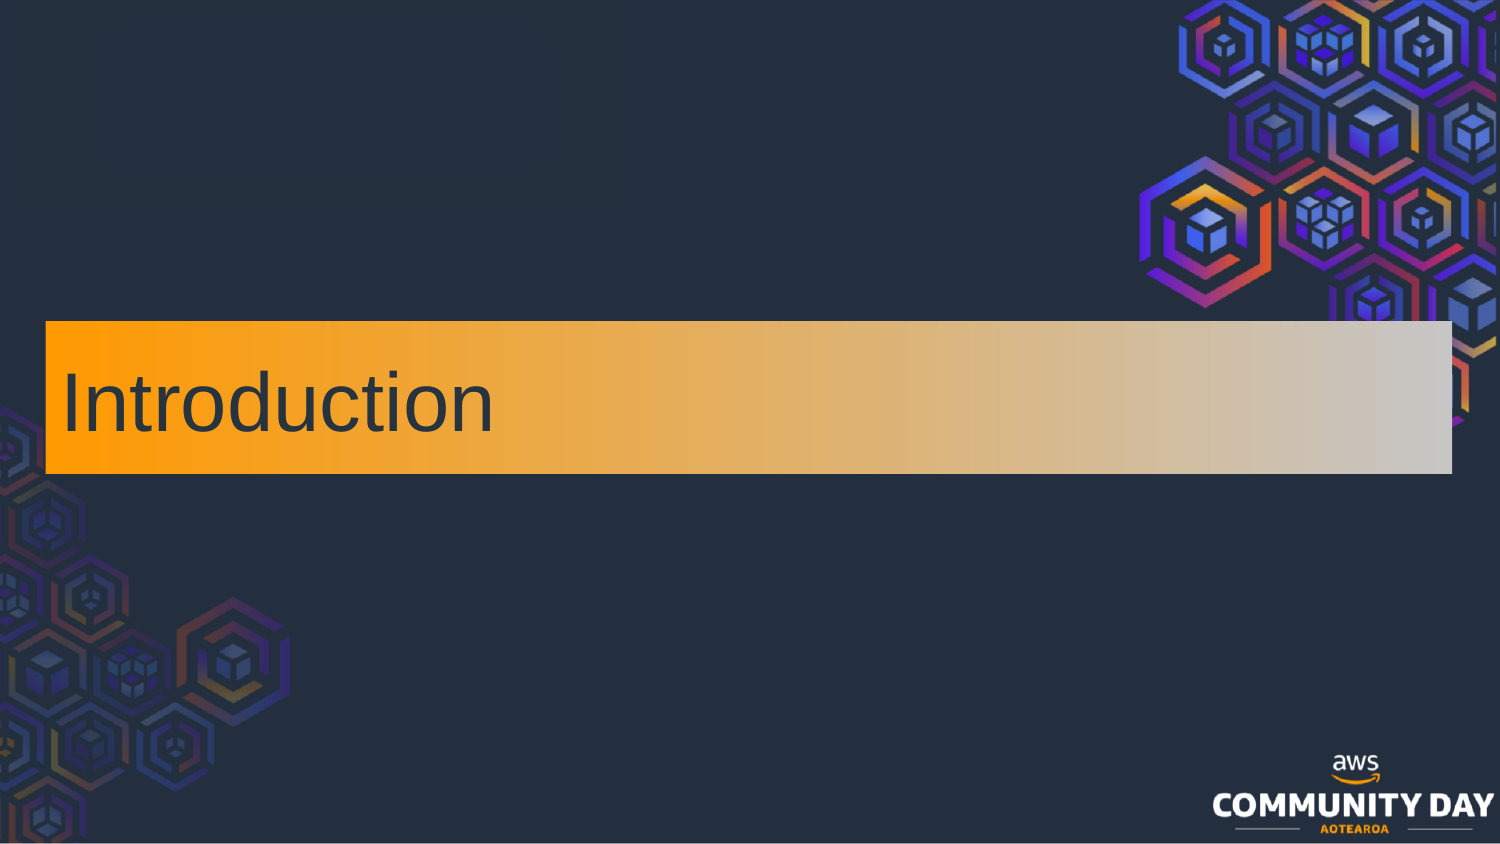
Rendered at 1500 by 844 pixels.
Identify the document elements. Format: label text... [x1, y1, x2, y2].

text_box Introduction [45, 321, 1453, 474]
picture [0, 0, 1500, 844]
